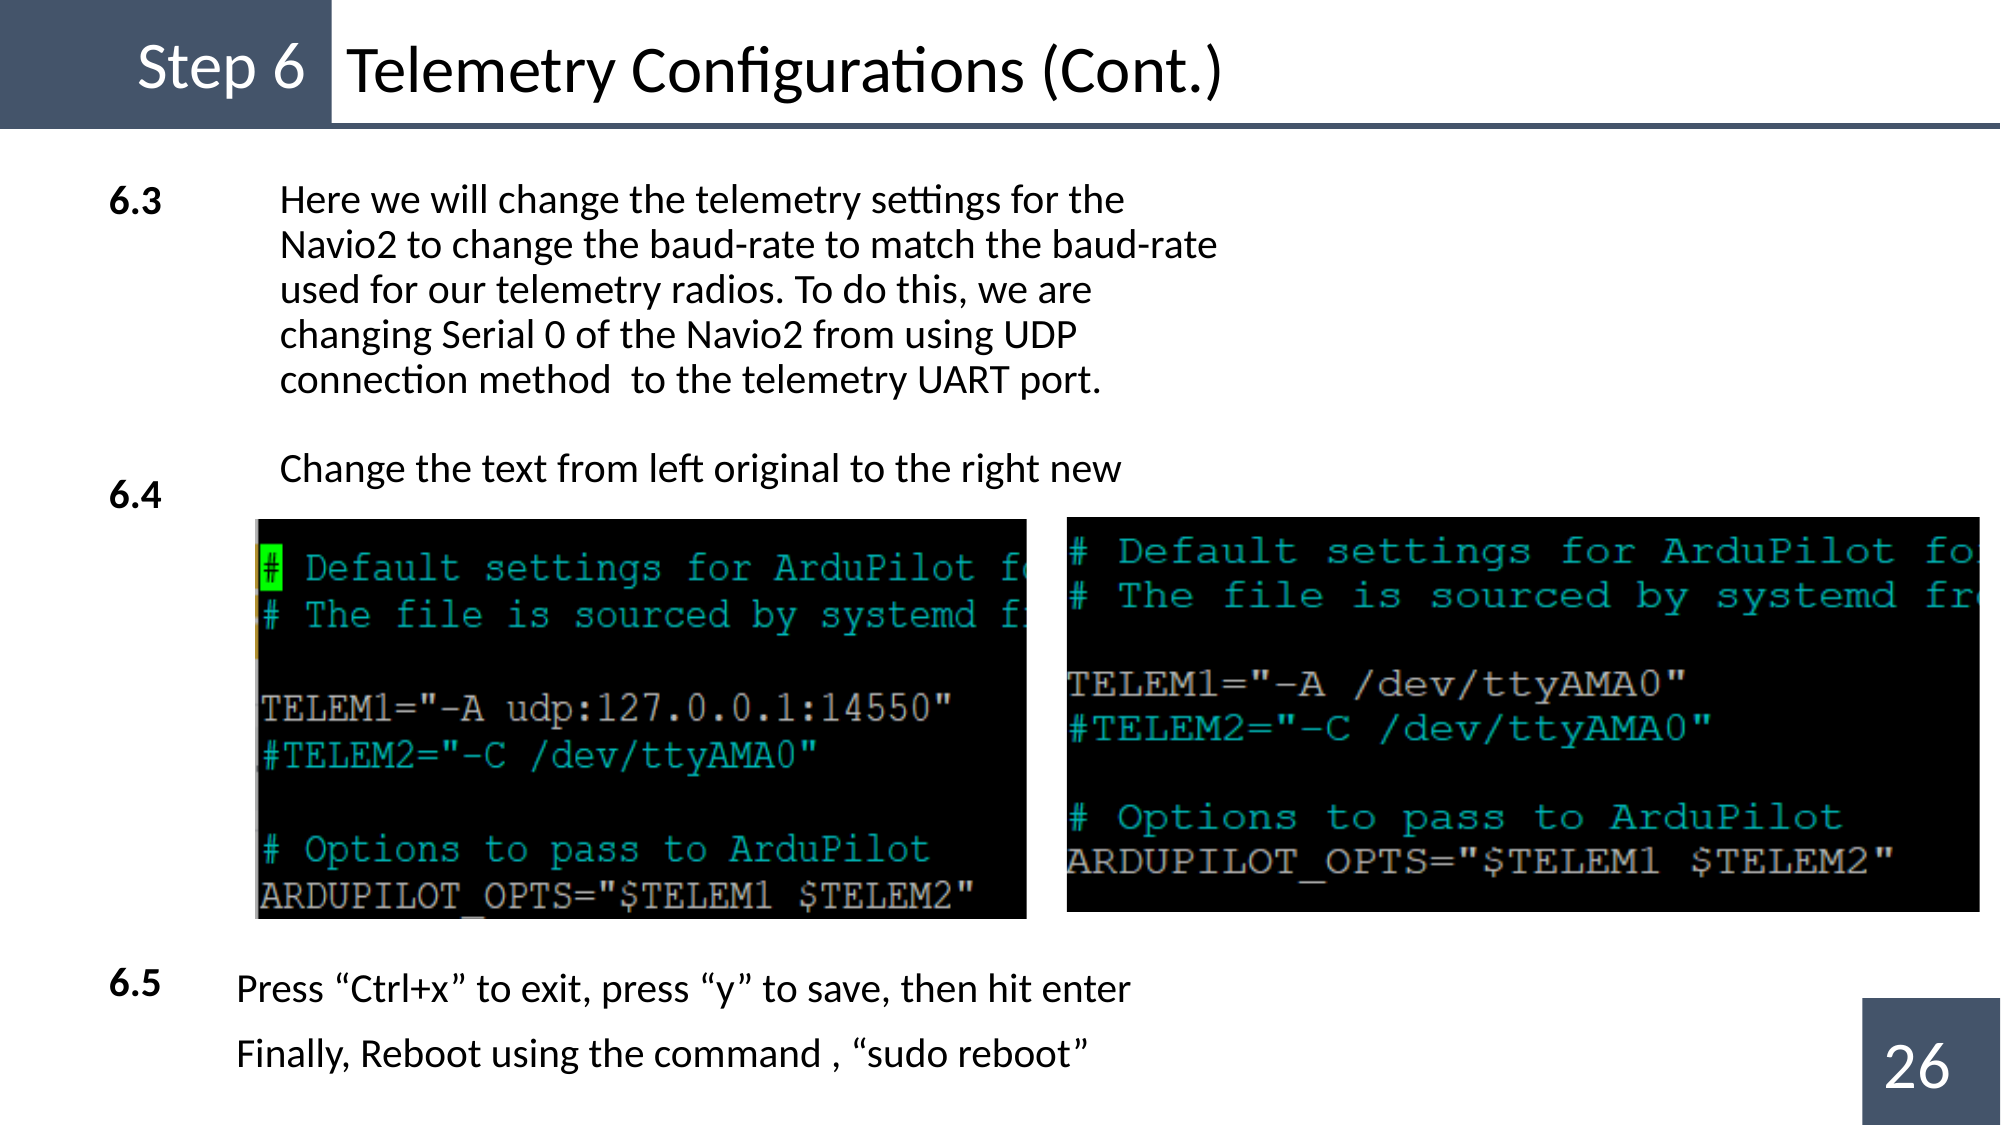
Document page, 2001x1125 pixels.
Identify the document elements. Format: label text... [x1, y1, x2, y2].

text_box Step 6 [122, 15, 322, 110]
list Change the text from left original to the right new [264, 438, 1251, 526]
list Here we will change the telemetry settings for the Navio2 to change the baud-rate to match the baud-rate used for our telemetry radios. To do this, we are changing Serial 0 of the Navio2 from using UDP connection method to the telemetry UART port. [264, 170, 1251, 438]
list Telemetry Configurations (Cont.) [331, 1, 1395, 141]
picture [1066, 517, 1980, 912]
text_box 6.4 [93, 465, 222, 525]
list 6.5 [93, 953, 222, 1014]
text_box Press “Ctrl+x” to exit, press “y” to save, then hit enter Finally, Reboot using the command , “sudo reboot” [221, 959, 1207, 1084]
list 6.3 [93, 171, 222, 232]
picture [250, 510, 1027, 919]
